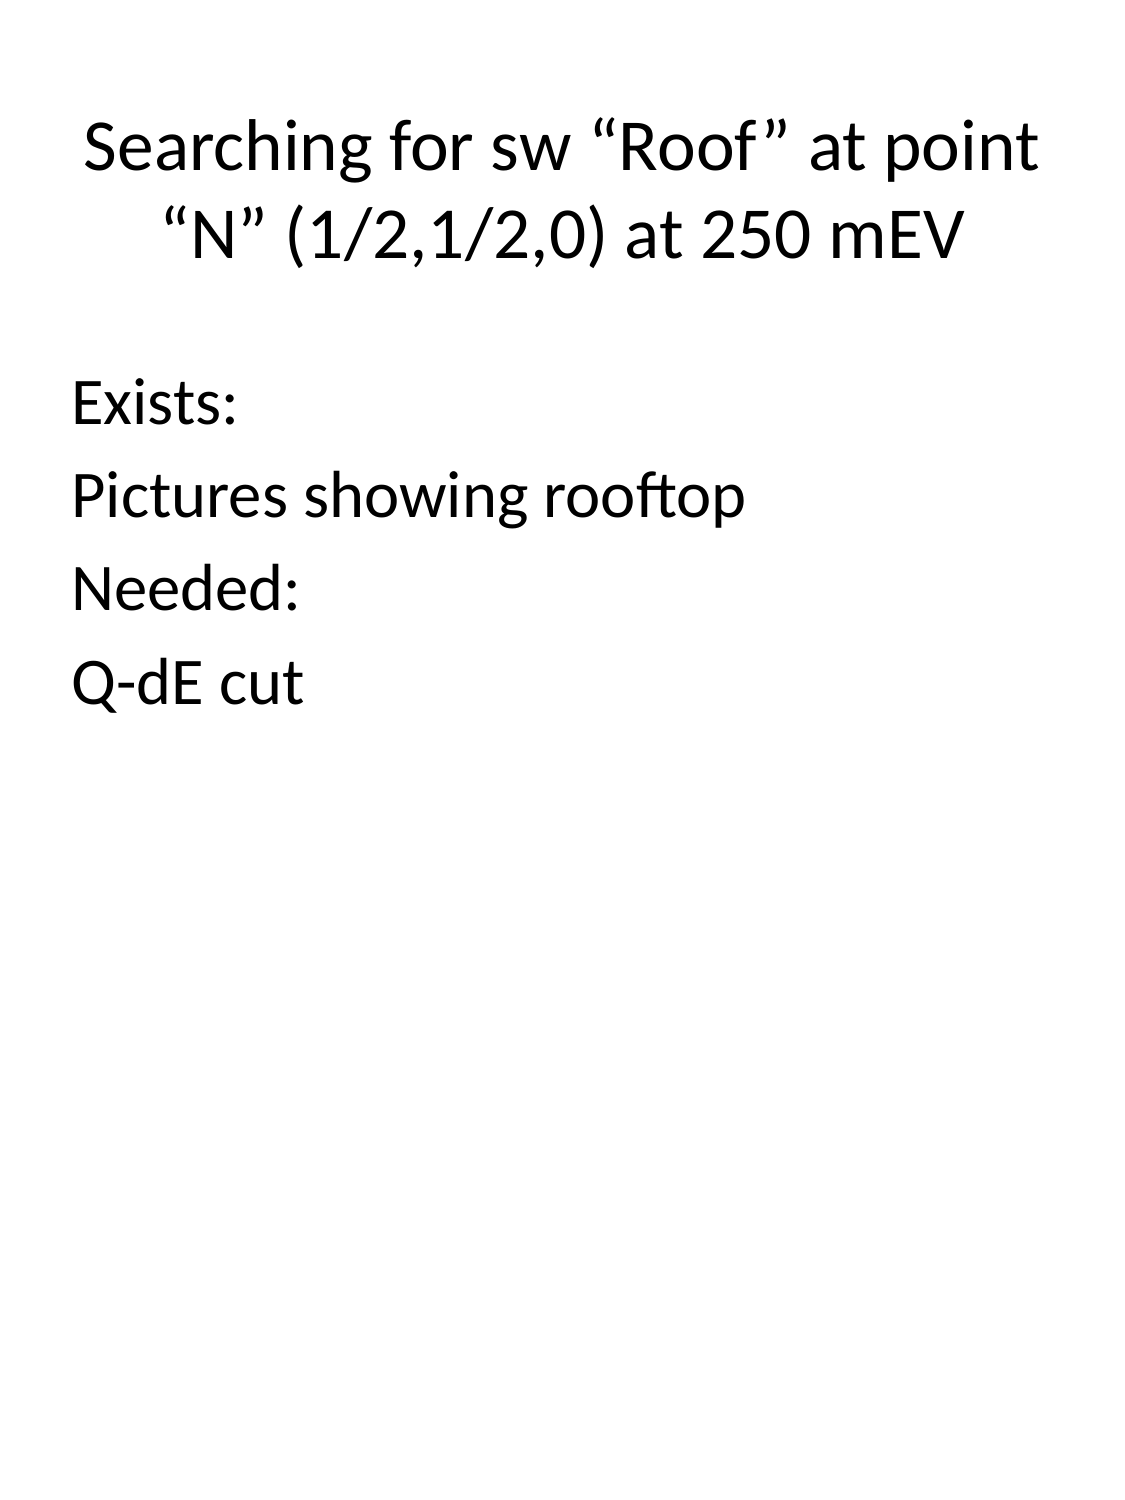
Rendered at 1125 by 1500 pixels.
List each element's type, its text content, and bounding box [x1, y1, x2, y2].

list Exists: Pictures showing rooftop Needed: Q-dE cut [56, 350, 1069, 1340]
title Searching for sw “Roof” at point “N” (1/2,1/2,0) at 250 mEV [56, 60, 1069, 310]
